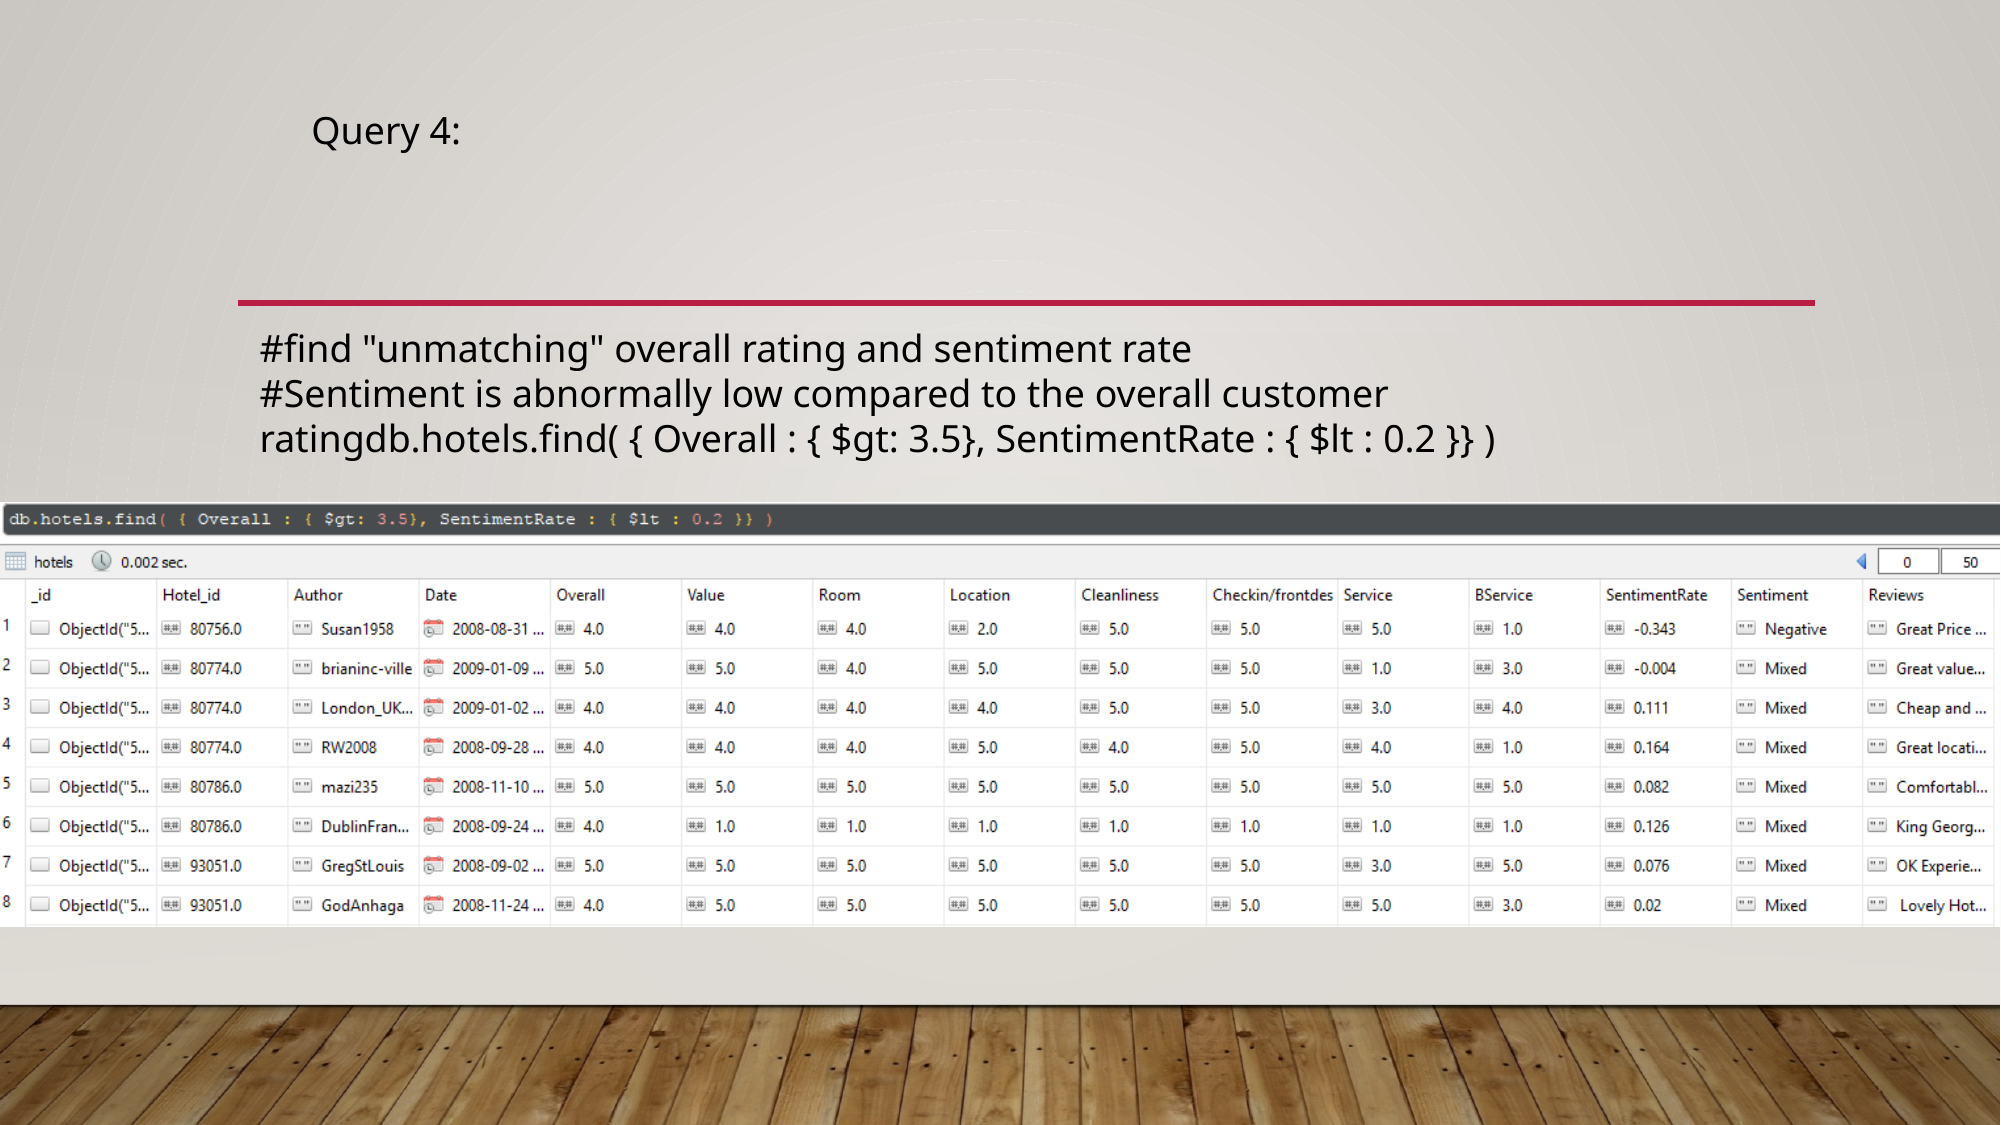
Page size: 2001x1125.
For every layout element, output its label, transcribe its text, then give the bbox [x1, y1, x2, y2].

picture [0, 501, 2000, 927]
text_box #find "unmatching" overall rating and sentiment rate #Sentiment is abnormally low compared to the overall customer ratingdb.hotels.find( { Overall : { $gt: 3.5}, SentimentRate : { $lt : 0.2 }} ) [244, 317, 1678, 468]
text_box Query 4: [296, 99, 476, 160]
picture [0, 1005, 2000, 1125]
